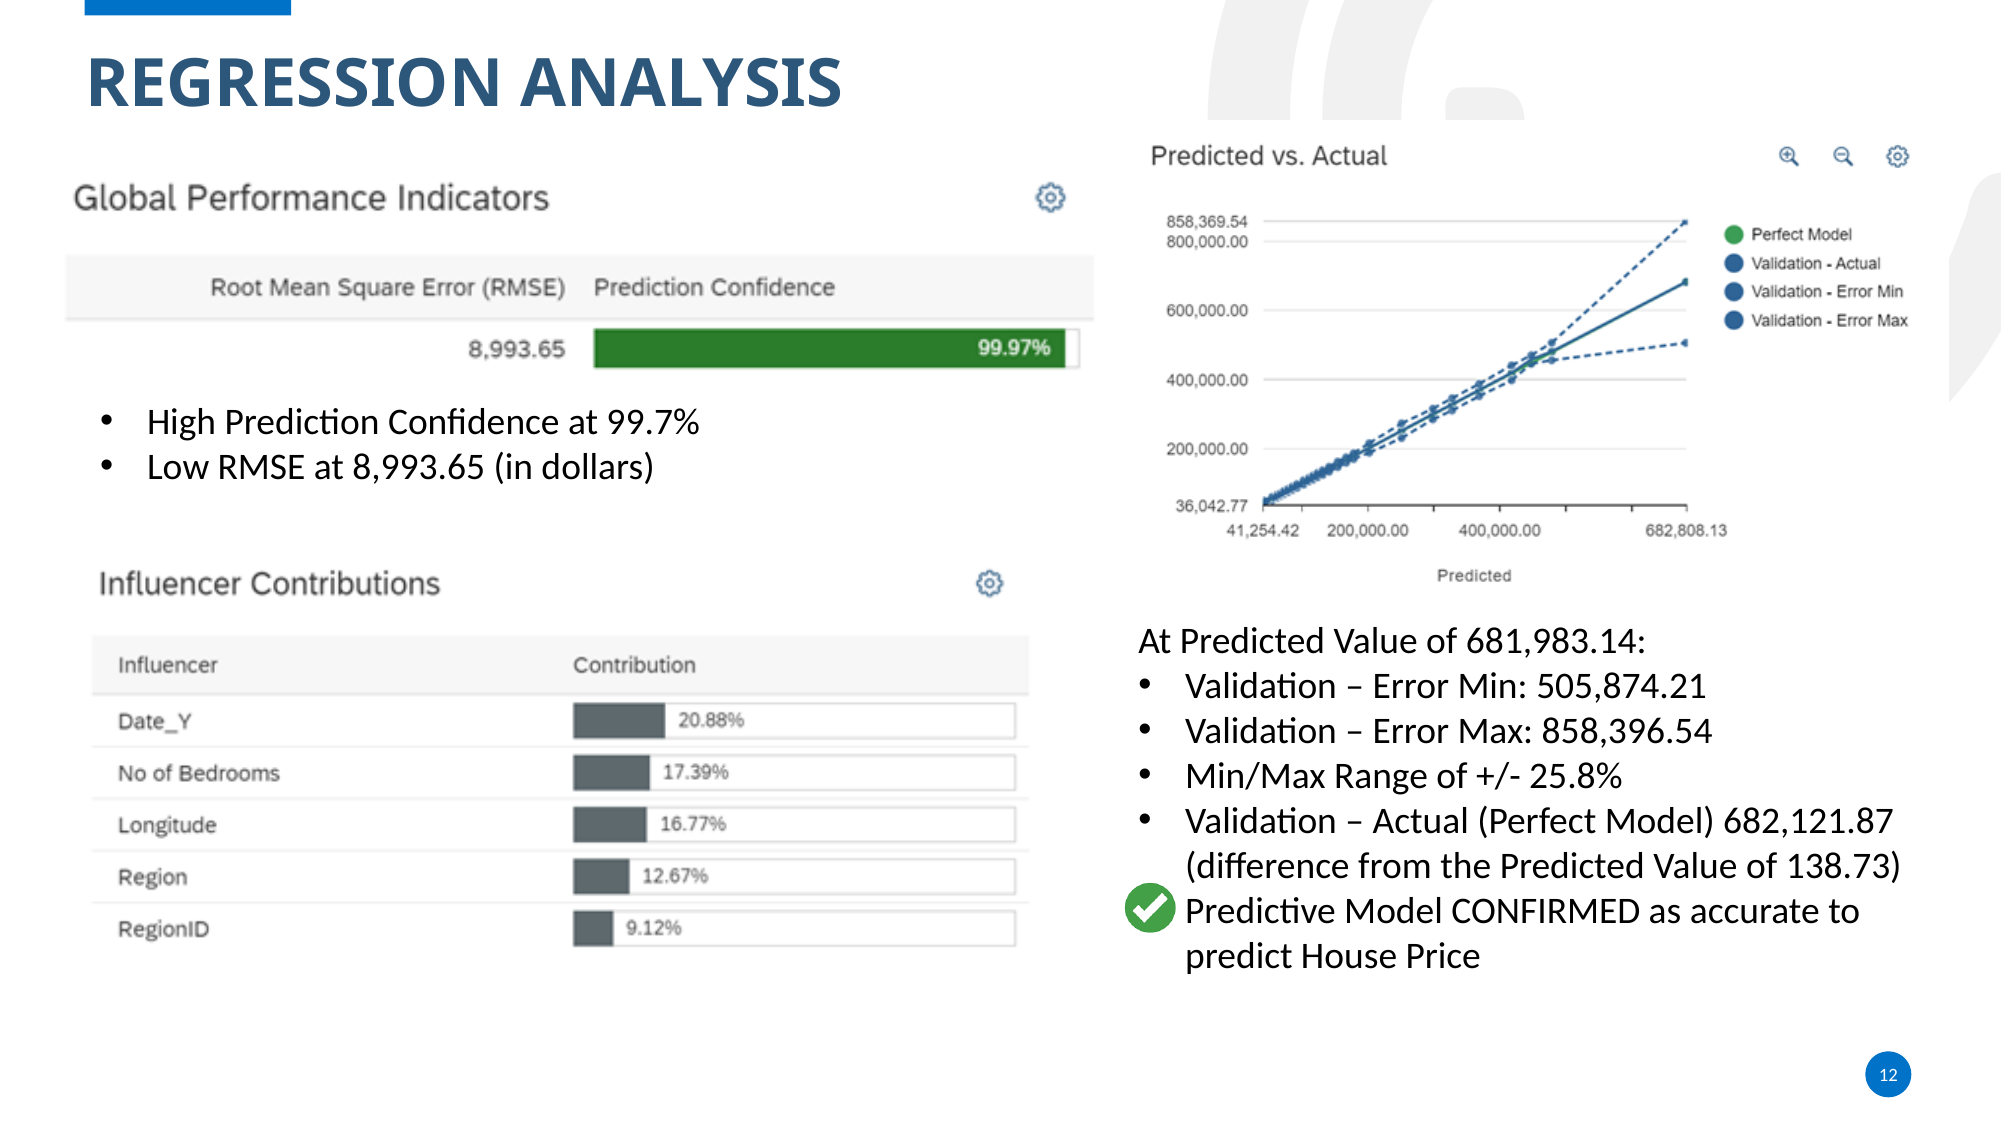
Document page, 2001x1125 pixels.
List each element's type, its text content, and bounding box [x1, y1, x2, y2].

picture [50, 150, 1105, 390]
text_box At Predicted Value of 681,983.14: Validation – Error Min: 505,874.21 Validation – Error Max: 858,396.54 Min/Max Range of +/- 25.8% Validation – Actual (Perfect Model) 682,121.87 (difference from the Predicted Value of 138.73) Predictive Model CONFIRMED as accurate to predict House Price [1123, 608, 1951, 984]
picture [1138, 120, 1950, 597]
picture [1123, 881, 1177, 934]
title Regression analysis [85, 17, 1915, 122]
picture [85, 553, 1038, 975]
slide_number 12 [1864, 1059, 1913, 1090]
text_box High Prediction Confidence at 99.7% Low RMSE at 8,993.65 (in dollars) [85, 390, 861, 495]
